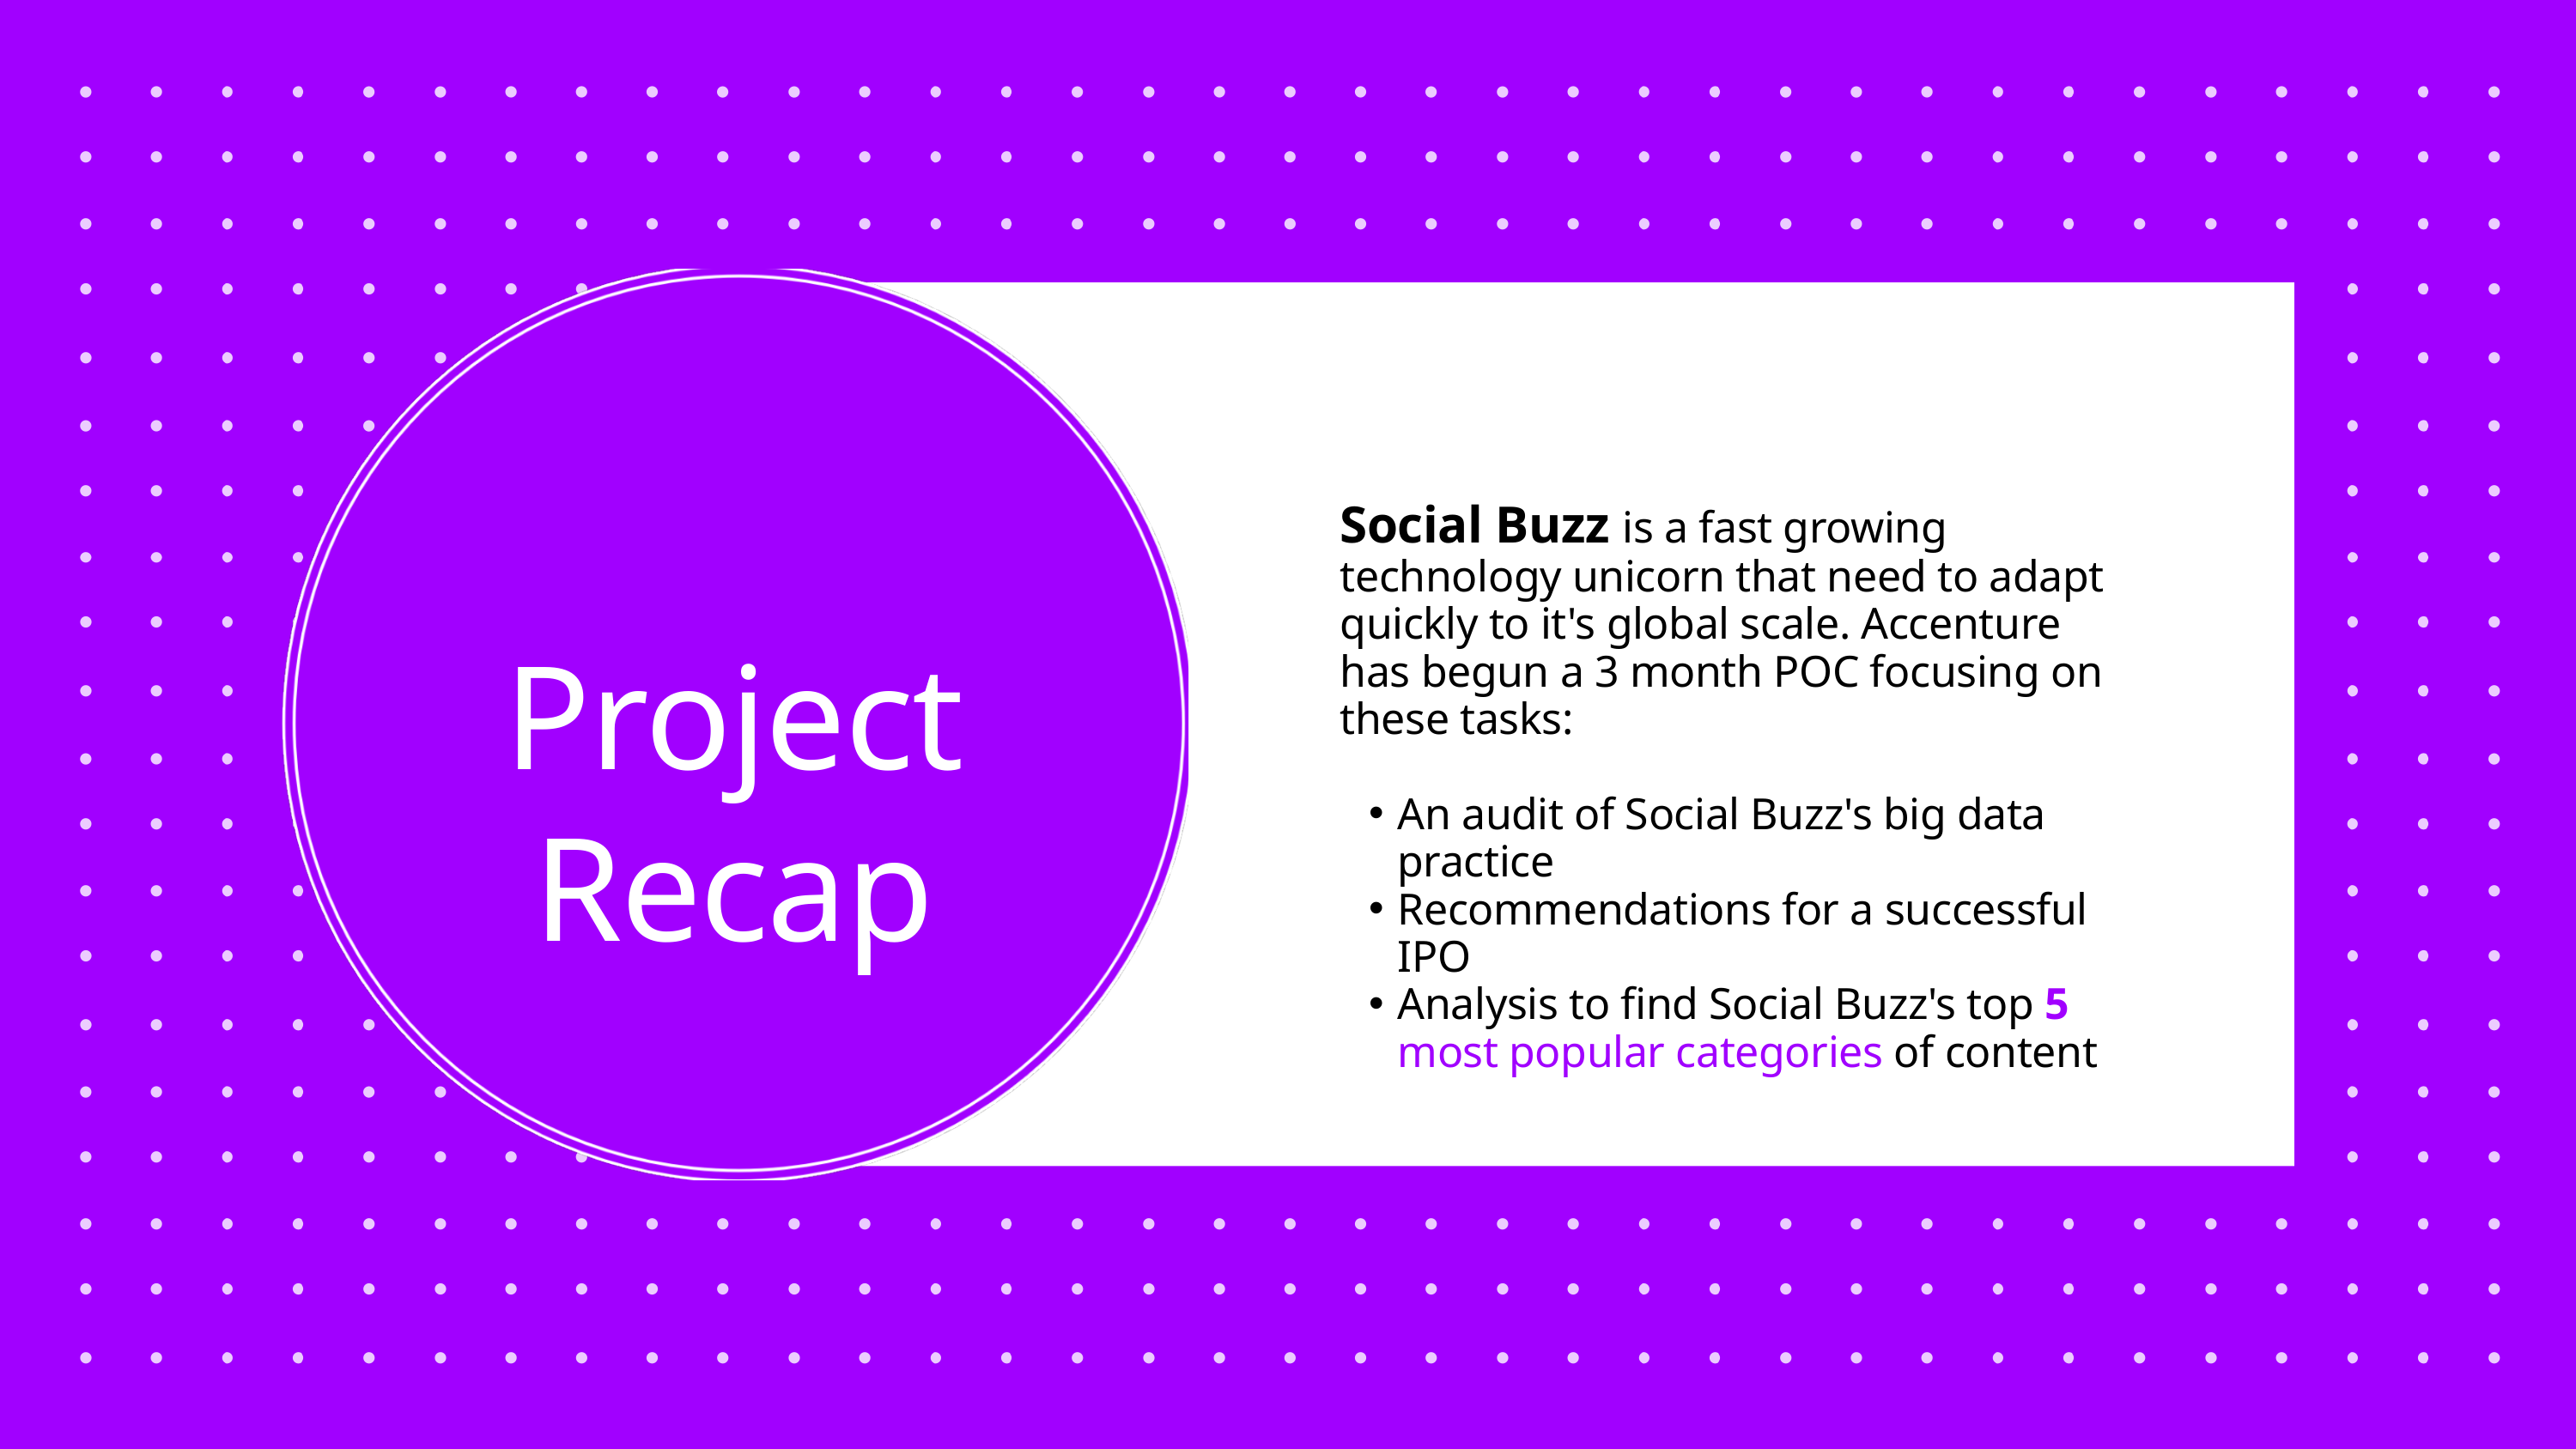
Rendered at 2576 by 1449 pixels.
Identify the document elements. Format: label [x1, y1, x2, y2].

text_box [72, 82, 2504, 1367]
picture [278, 268, 1189, 1180]
